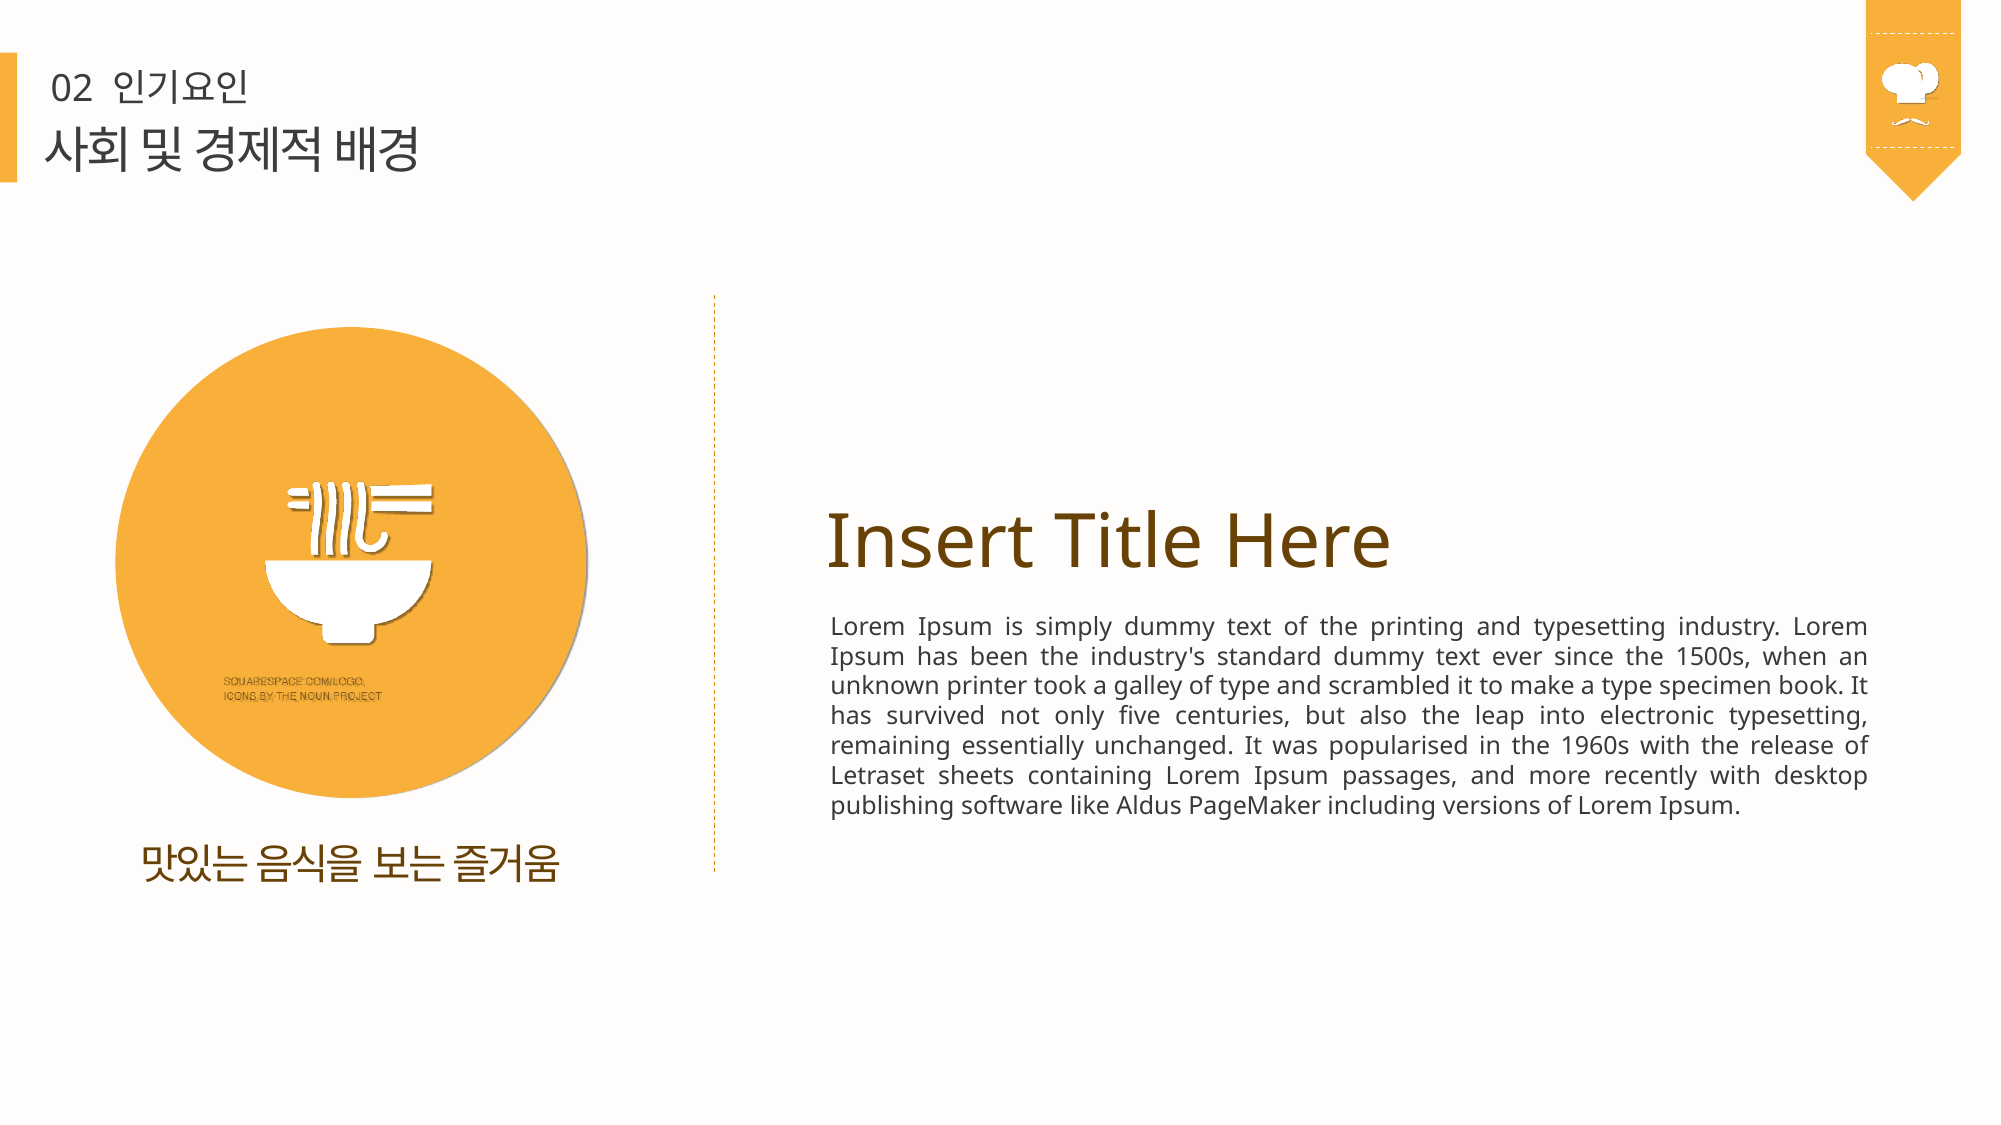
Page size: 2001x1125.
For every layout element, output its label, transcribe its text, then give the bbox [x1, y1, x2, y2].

text_box Insert Title Here [812, 485, 1408, 590]
text_box [114, 326, 588, 799]
text_box 맛있는 음식을 보는 즐거움 [125, 830, 577, 895]
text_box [1865, 0, 1961, 202]
text_box 사회 및 경제적 배경 [28, 110, 437, 186]
text_box Lorem Ipsum is simply dummy text of the printing and typesetting industry. Lorem Ipsum has been the industry's standard dummy text ever since the 1500s, when an unknown printer took a galley of type and scrambled it to make a type specimen book. It has survived not only five centuries, but also the leap into electronic typesetting, remaining essentially unchanged. It was popularised in the 1960s with the release of Letraset sheets containing Lorem Ipsum passages, and more recently with desktop publishing software like Aldus PageMaker including versions of Lorem Ipsum. [815, 602, 1885, 827]
picture [213, 429, 483, 707]
text_box 02 인기요인 [35, 56, 266, 110]
text_box [0, 52, 18, 183]
